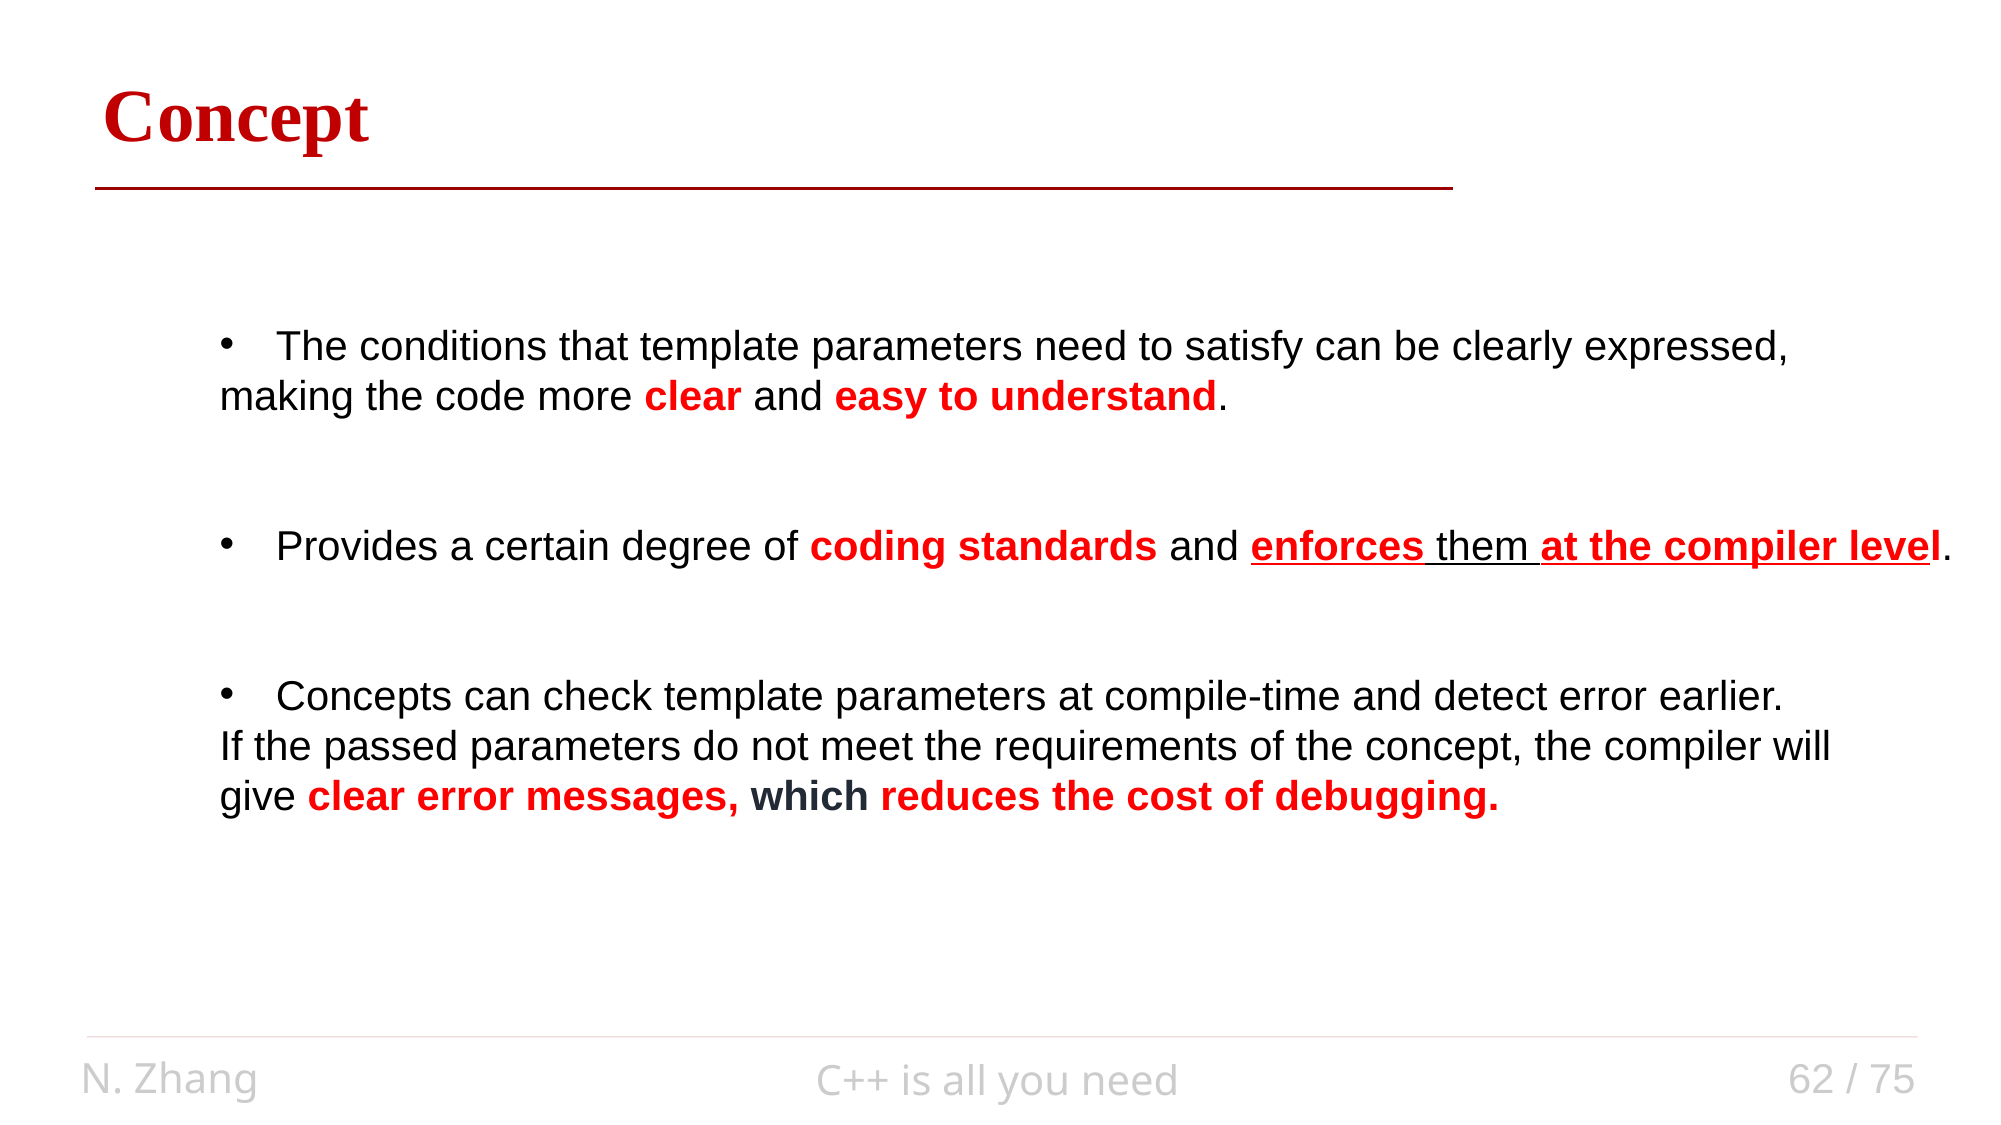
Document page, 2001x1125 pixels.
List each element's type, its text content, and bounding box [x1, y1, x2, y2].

text_box Concept [88, 58, 1166, 164]
text_box N. Zhang [65, 1044, 274, 1110]
text_box The conditions that template parameters need to satisfy can be clearly expressed, making the code more clear and easy to understand. Provides a certain degree of coding standards and enforces them at the compiler level. Concepts can check template parameters at compile-time and detect error earlier. If the passed parameters do not meet the requirements of the concept, the compiler will give clear error messages, which reduces the cost of debugging. [204, 311, 1969, 876]
text_box 62 / 75 [1773, 1044, 1931, 1110]
text_box C++ is all you need [800, 1046, 1195, 1112]
